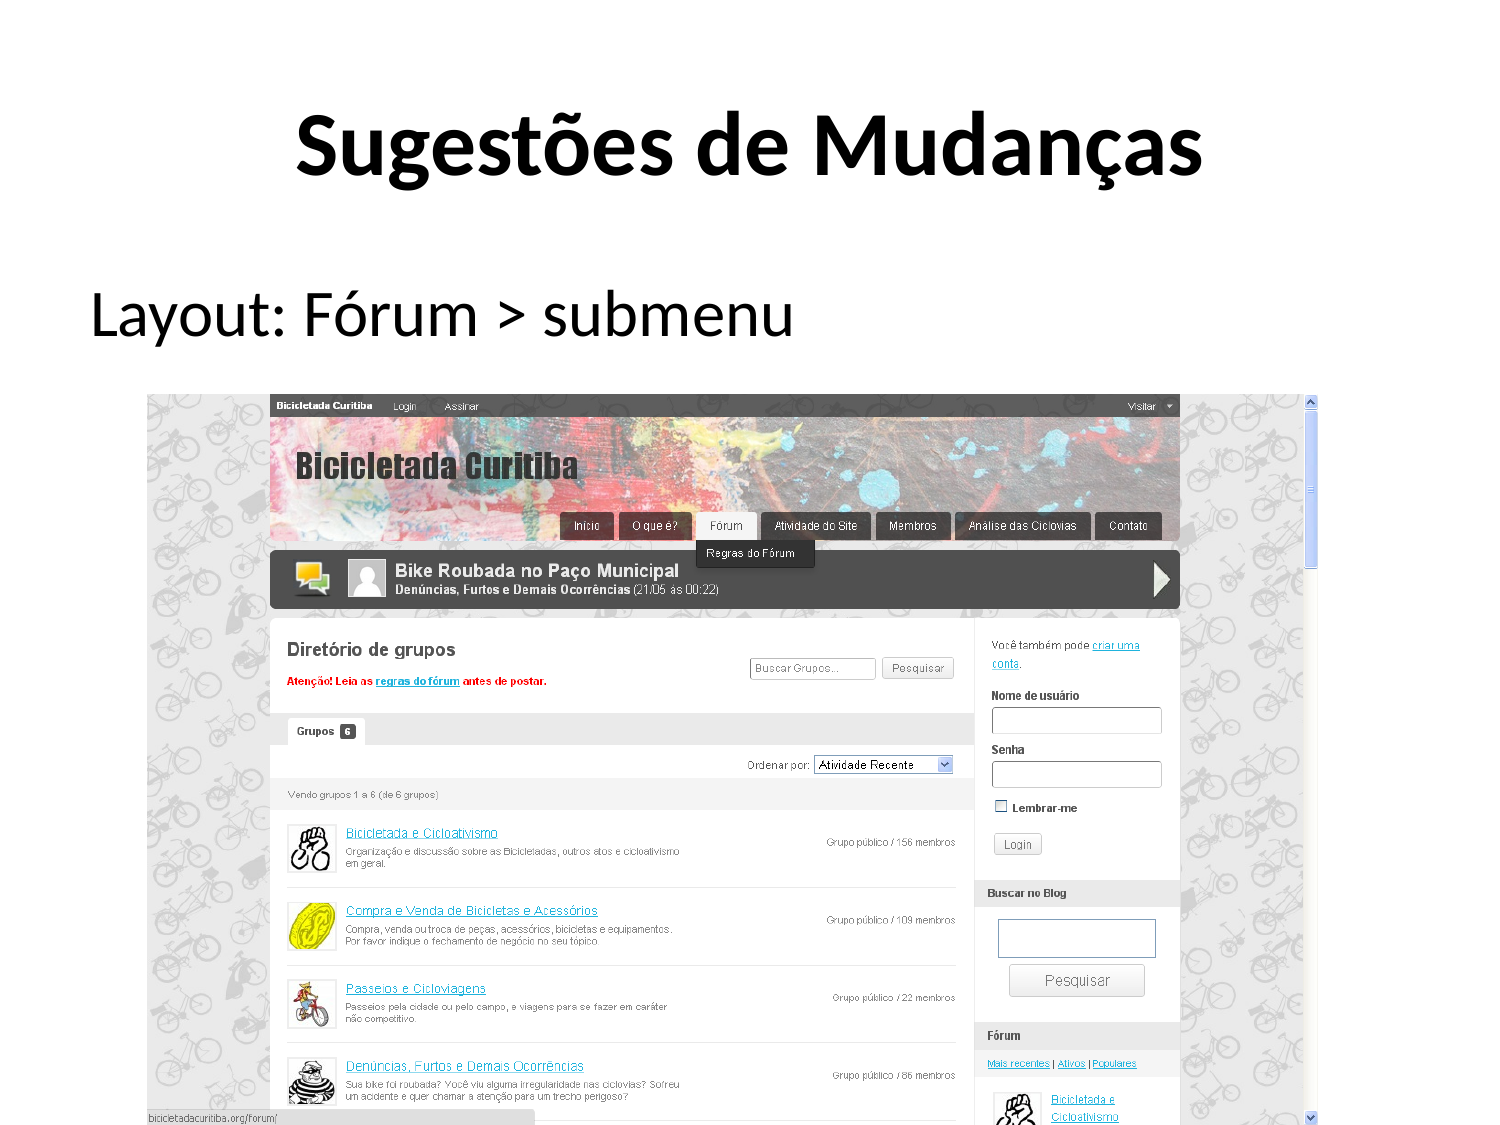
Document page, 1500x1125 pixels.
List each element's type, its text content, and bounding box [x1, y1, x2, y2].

picture [147, 393, 1318, 1125]
title Sugestões de Mudanças [75, 45, 1425, 233]
list Layout: Fórum > submenu [75, 262, 1425, 1005]
